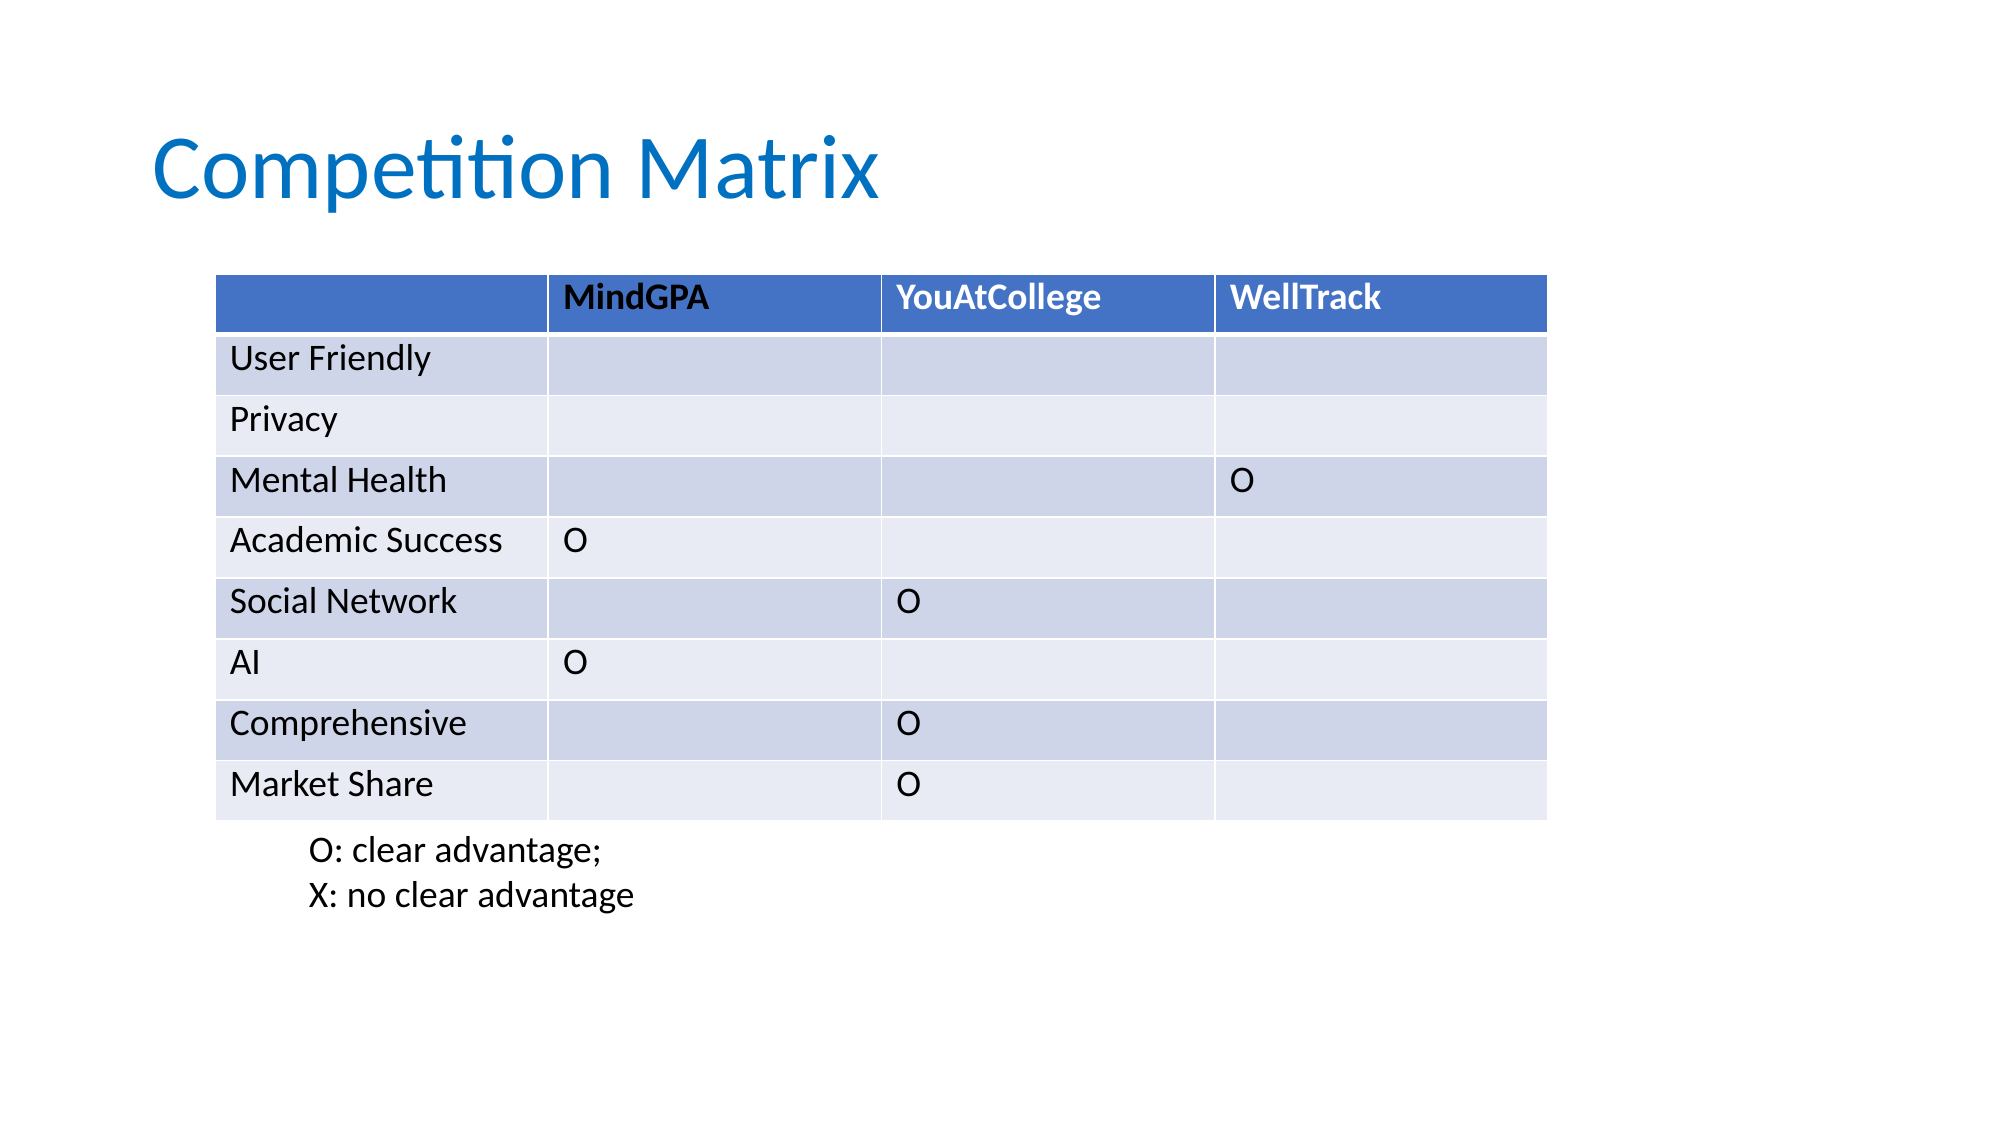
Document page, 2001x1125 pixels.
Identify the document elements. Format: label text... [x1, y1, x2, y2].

table_cell O [882, 579, 1214, 638]
table_cell Market Share [216, 761, 547, 820]
table_cell [549, 457, 881, 516]
table_cell O [1216, 457, 1547, 516]
table_cell Social Network [216, 579, 547, 638]
title Competition Matrix [137, 59, 1863, 278]
table_header MindGPA [549, 275, 881, 332]
table_cell O [882, 761, 1214, 820]
table_cell O [882, 701, 1214, 760]
table_cell O [549, 640, 881, 699]
table_cell [1216, 761, 1547, 820]
table_cell [549, 396, 881, 455]
table_header WellTrack [1216, 275, 1547, 332]
table_cell Privacy [216, 396, 547, 455]
table_header [216, 275, 547, 332]
table_cell [882, 518, 1214, 577]
table_cell [549, 761, 881, 820]
table_cell User Friendly [216, 337, 547, 395]
table_cell [1216, 518, 1547, 577]
table_cell [882, 337, 1214, 395]
table_cell [882, 640, 1214, 699]
table_cell [1216, 579, 1547, 638]
table_cell [549, 701, 881, 760]
table_cell [882, 457, 1214, 516]
table_cell [1216, 640, 1547, 699]
table_cell [549, 337, 881, 395]
table_cell [1216, 701, 1547, 760]
table_cell Mental Health [216, 457, 547, 516]
table_cell AI [216, 640, 547, 699]
table_cell [1216, 337, 1547, 395]
table_cell [1216, 396, 1547, 455]
table_cell [549, 579, 881, 638]
table_cell Comprehensive [216, 701, 547, 760]
text_box O: clear advantage; X: no clear advantage [294, 817, 650, 923]
table_cell O [549, 518, 881, 577]
table_cell Academic Success [216, 518, 547, 577]
table_cell [882, 396, 1214, 455]
table_header YouAtCollege [882, 275, 1214, 332]
